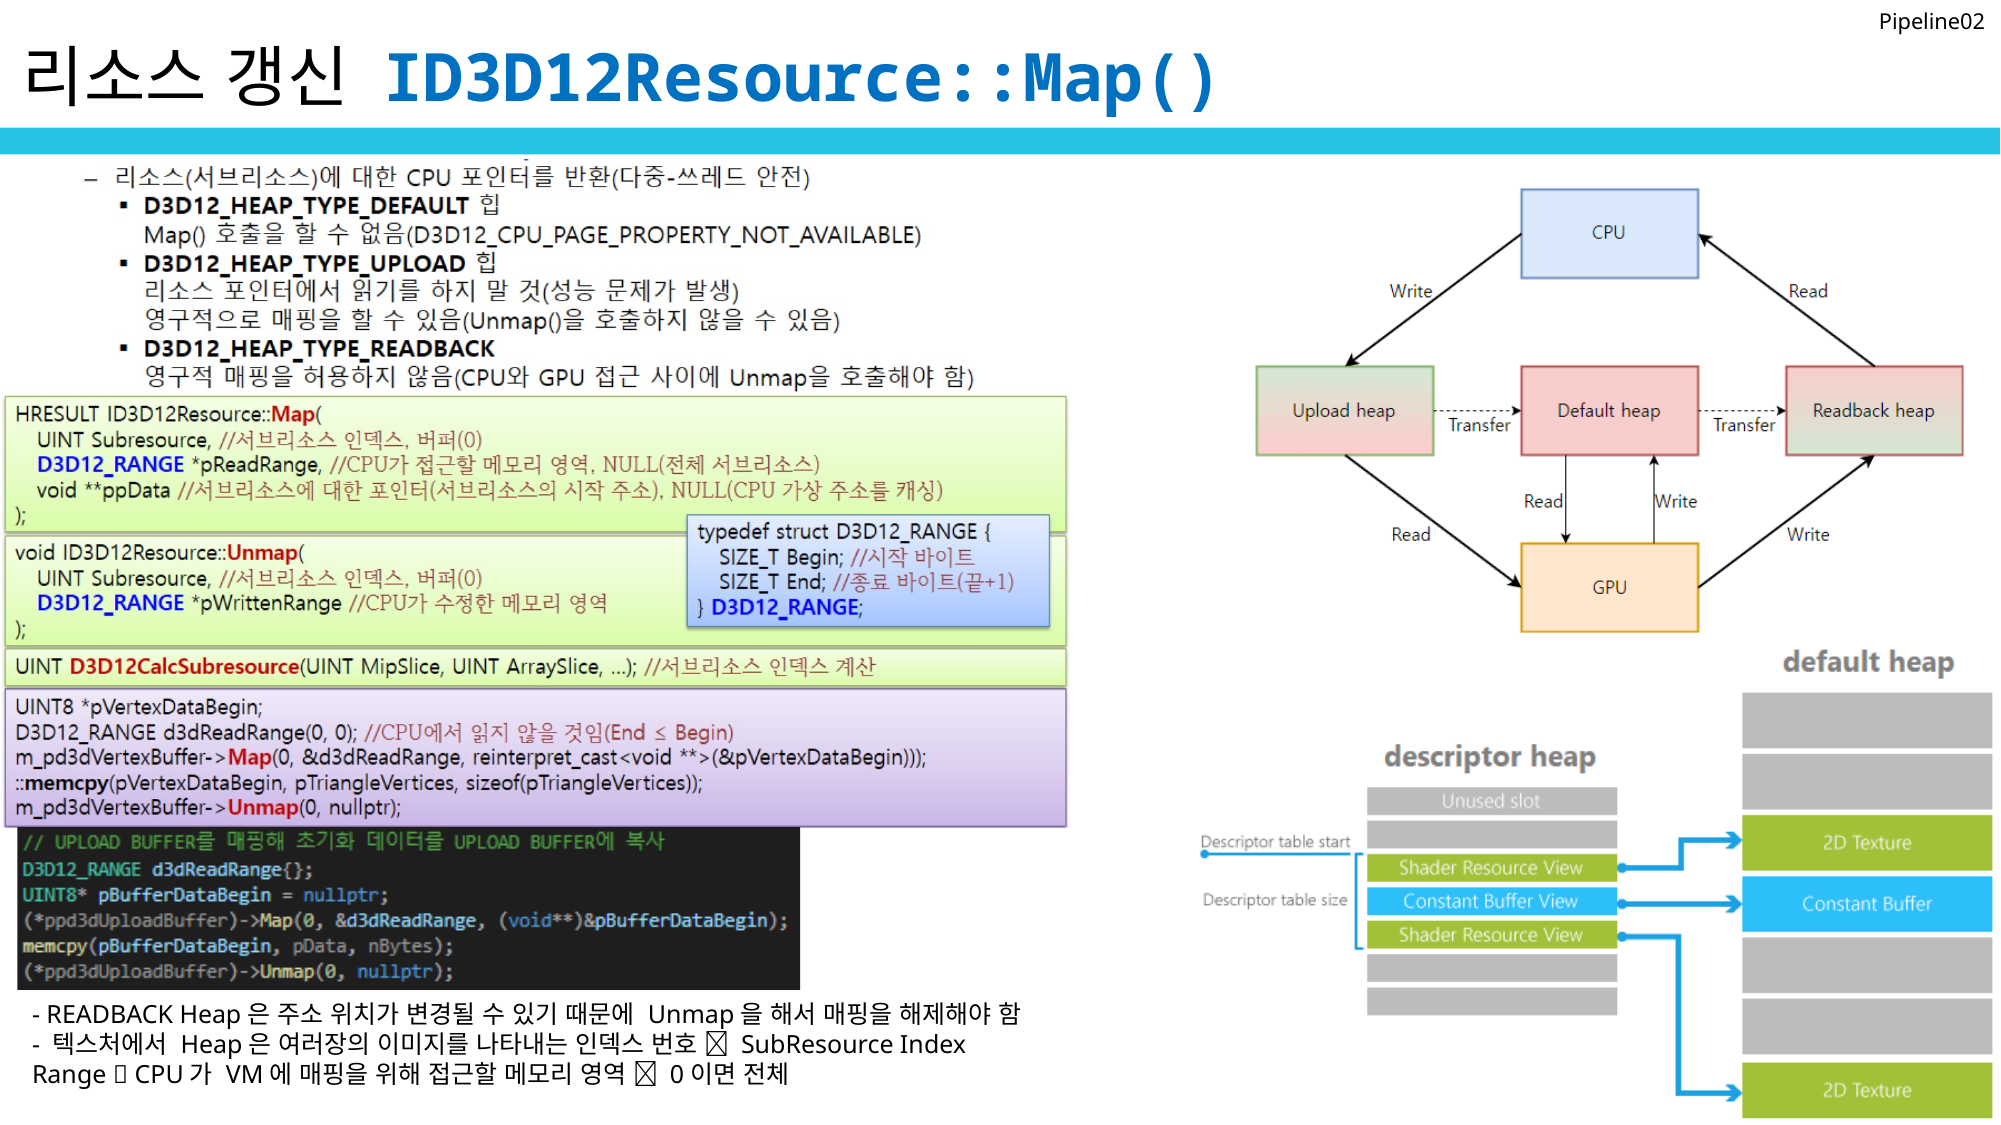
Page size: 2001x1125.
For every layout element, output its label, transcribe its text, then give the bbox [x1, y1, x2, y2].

picture [0, 159, 1070, 991]
text_box Pipeline02 [1558, 0, 2000, 41]
picture [1186, 168, 2000, 1125]
text_box - READBACK Heap은 주소 위치가 변경될 수 있기 때문에 Unmap을 해서 매핑을 해제해야 함 - 텍스처에서 Heap은 여러장의 이미지를 나타내는 인덱스 번호  SubResource Index Range  CPU가 VM에 매핑을 위해 접근할 메모리 영역  0이면 전체 [17, 991, 1186, 1096]
text_box 리소스 갱신 ID3D12Resource::Map() [7, 27, 1239, 123]
